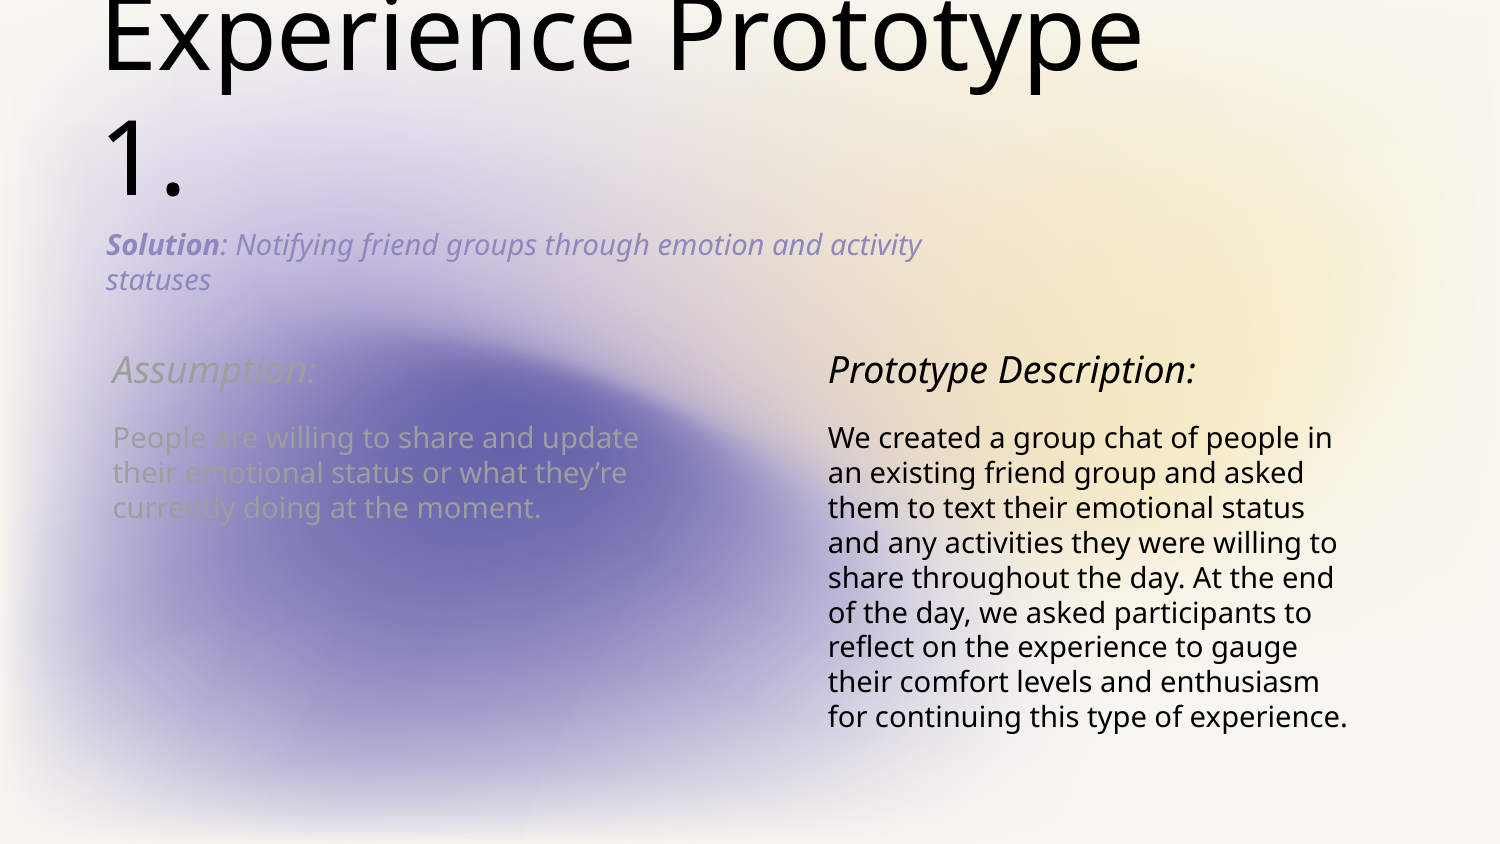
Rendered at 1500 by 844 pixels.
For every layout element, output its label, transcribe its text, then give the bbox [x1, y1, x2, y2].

subtitle Solution: Notifying friend groups through emotion and activity statuses [91, 211, 1030, 296]
title Experience Prototype 1. [85, 93, 1222, 232]
subtitle We created a group chat of people in an existing friend group and asked them to text their emotional status and any activities they were willing to share throughout the day. At the end of the day, we asked participants to reflect on the experience to gauge their comfort levels and enthusiasm for continuing this type of experience. [813, 404, 1377, 734]
subtitle People are willing to share and update their emotional status or what they’re currently doing at the moment. [97, 404, 662, 734]
picture [0, 0, 1500, 844]
text_box Prototype Description: [813, 330, 1282, 404]
text_box Assumption: [97, 330, 364, 404]
